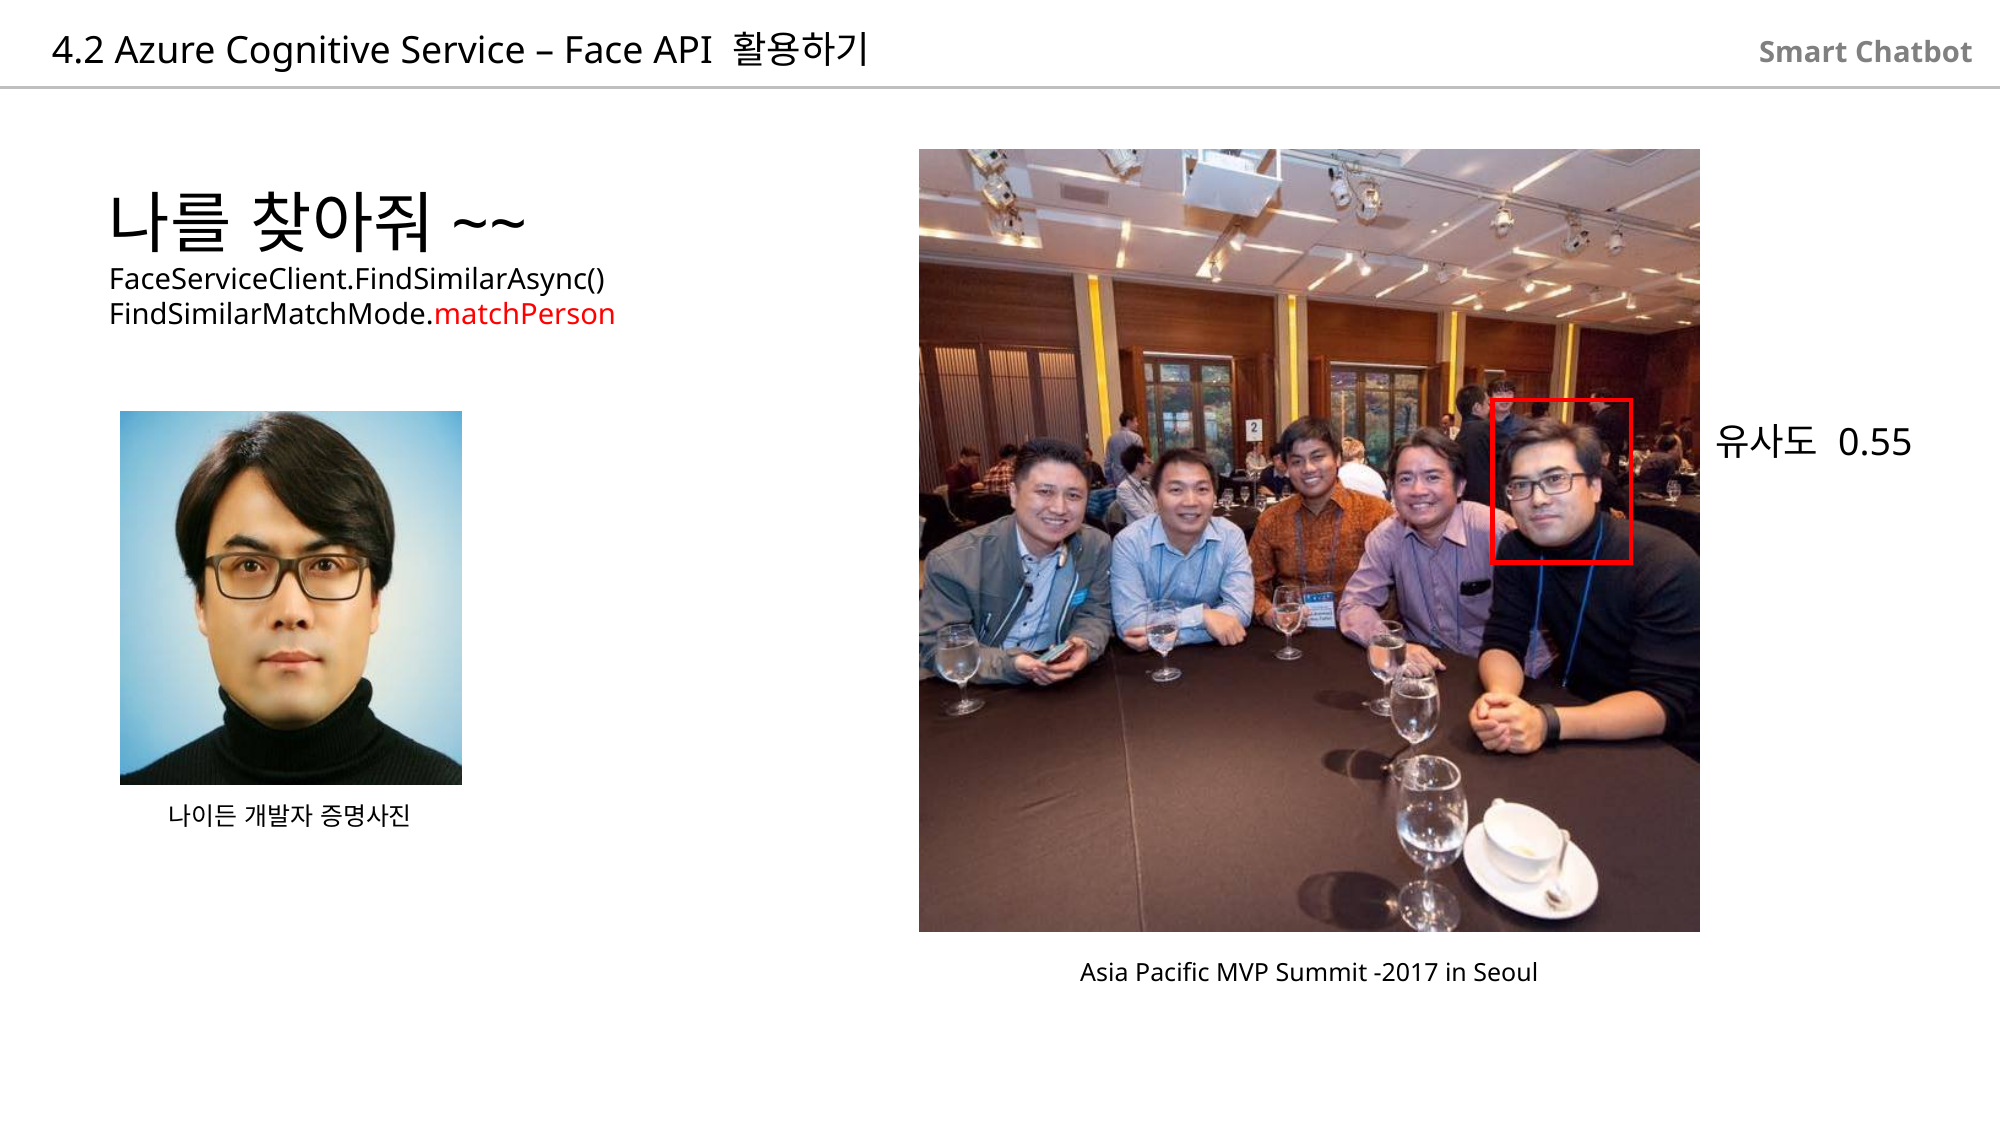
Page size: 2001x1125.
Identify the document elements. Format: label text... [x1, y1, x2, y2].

picture [120, 411, 462, 785]
text_box Smart Chatbot [1744, 26, 1988, 76]
text_box 나를 찾아줘~~ FaceServiceClient.FindSimilarAsync() FindSimilarMatchMode.matchPerson [94, 173, 631, 338]
picture [919, 149, 1700, 932]
text_box 4.2 Azure Cognitive Service – Face API 활용하기 [37, 18, 886, 79]
text_box 유사도 0.55 [1700, 410, 1928, 470]
text_box 나이든 개발자 증명사진 [153, 793, 428, 838]
text_box Asia Pacific MVP Summit -2017 in Seoul [1065, 949, 1554, 994]
